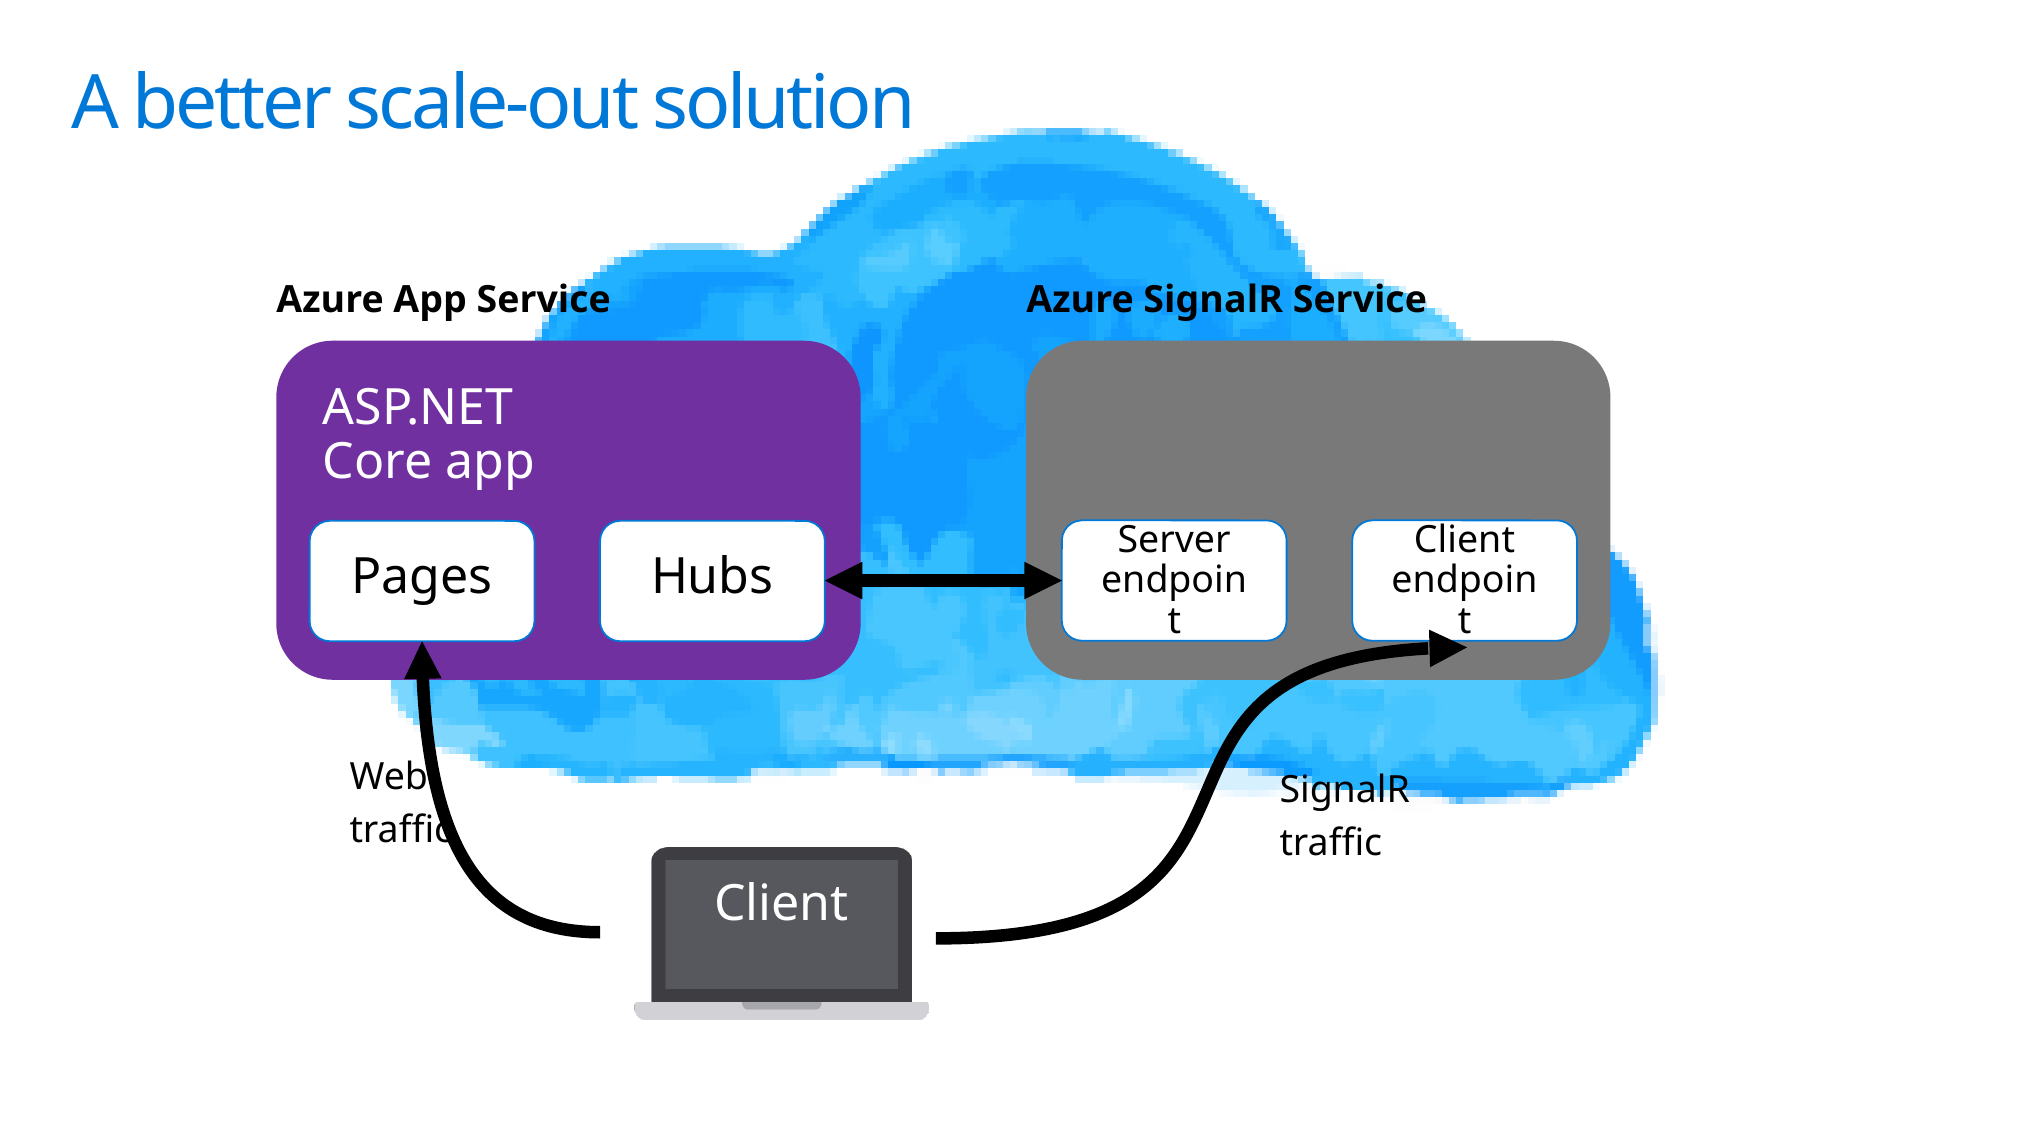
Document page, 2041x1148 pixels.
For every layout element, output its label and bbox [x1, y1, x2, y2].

text_box [365, 697, 657, 876]
picture [0, 0, 2041, 1148]
text_box [935, 647, 1468, 939]
